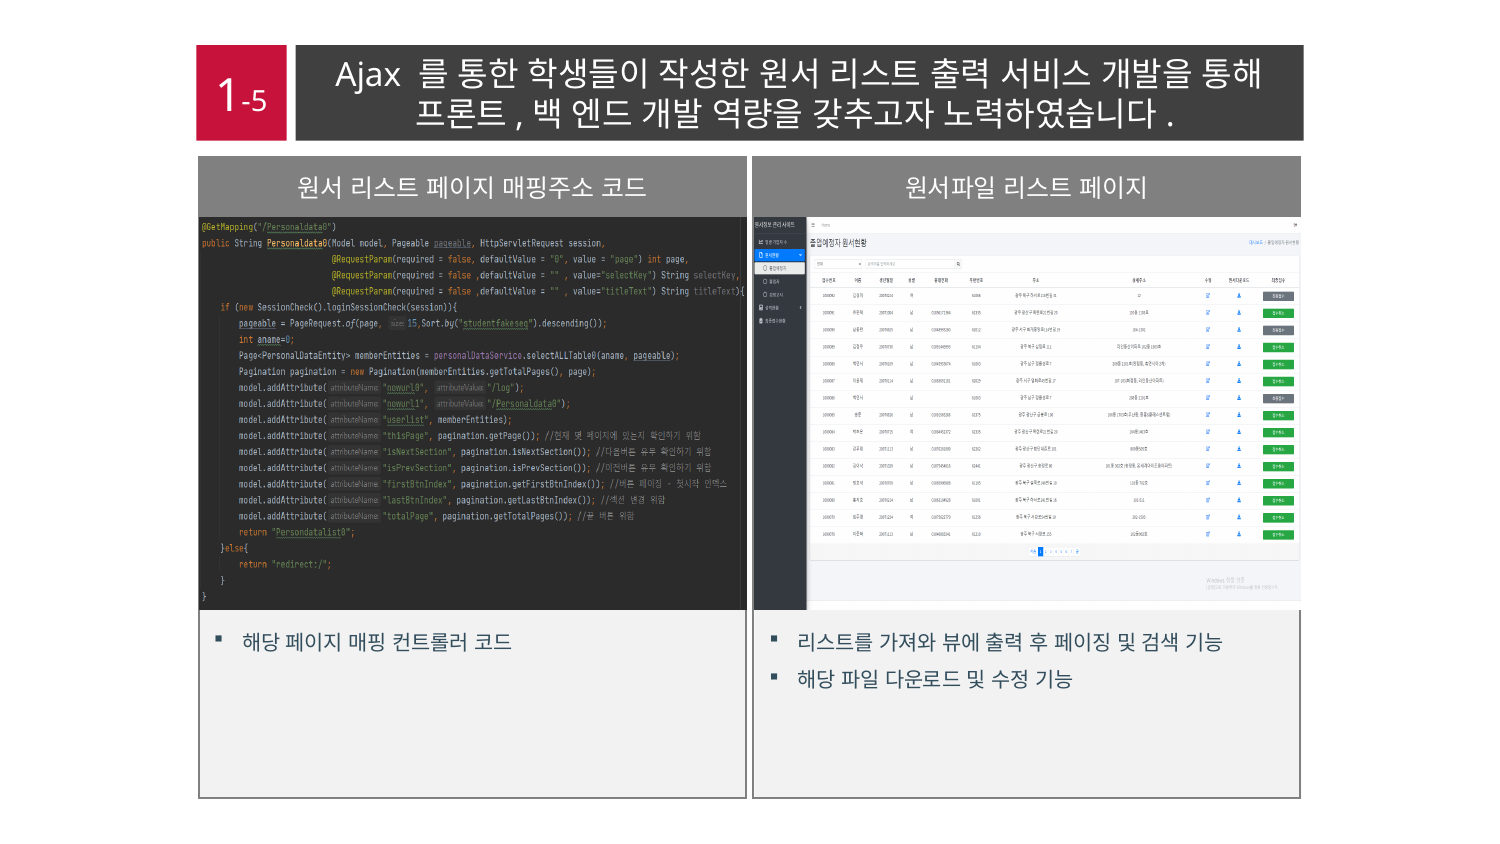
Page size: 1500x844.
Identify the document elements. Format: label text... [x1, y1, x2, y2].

picture [754, 217, 1301, 610]
text_box 1-5 [195, 44, 288, 142]
text_box 원서파일 리스트 페이지 [752, 156, 1301, 217]
text_box 원서 리스트 페이지 매핑주소 코드 [198, 156, 747, 217]
text_box [198, 217, 747, 799]
picture [199, 217, 747, 610]
text_box [752, 217, 1301, 799]
text_box Ajax 를 통한 학생들이 작성한 원서 리스트 출력 서비스 개발을 통해 프론트,백 엔드 개발 역량을 갖추고자 노력하였습니다. [295, 44, 1305, 142]
